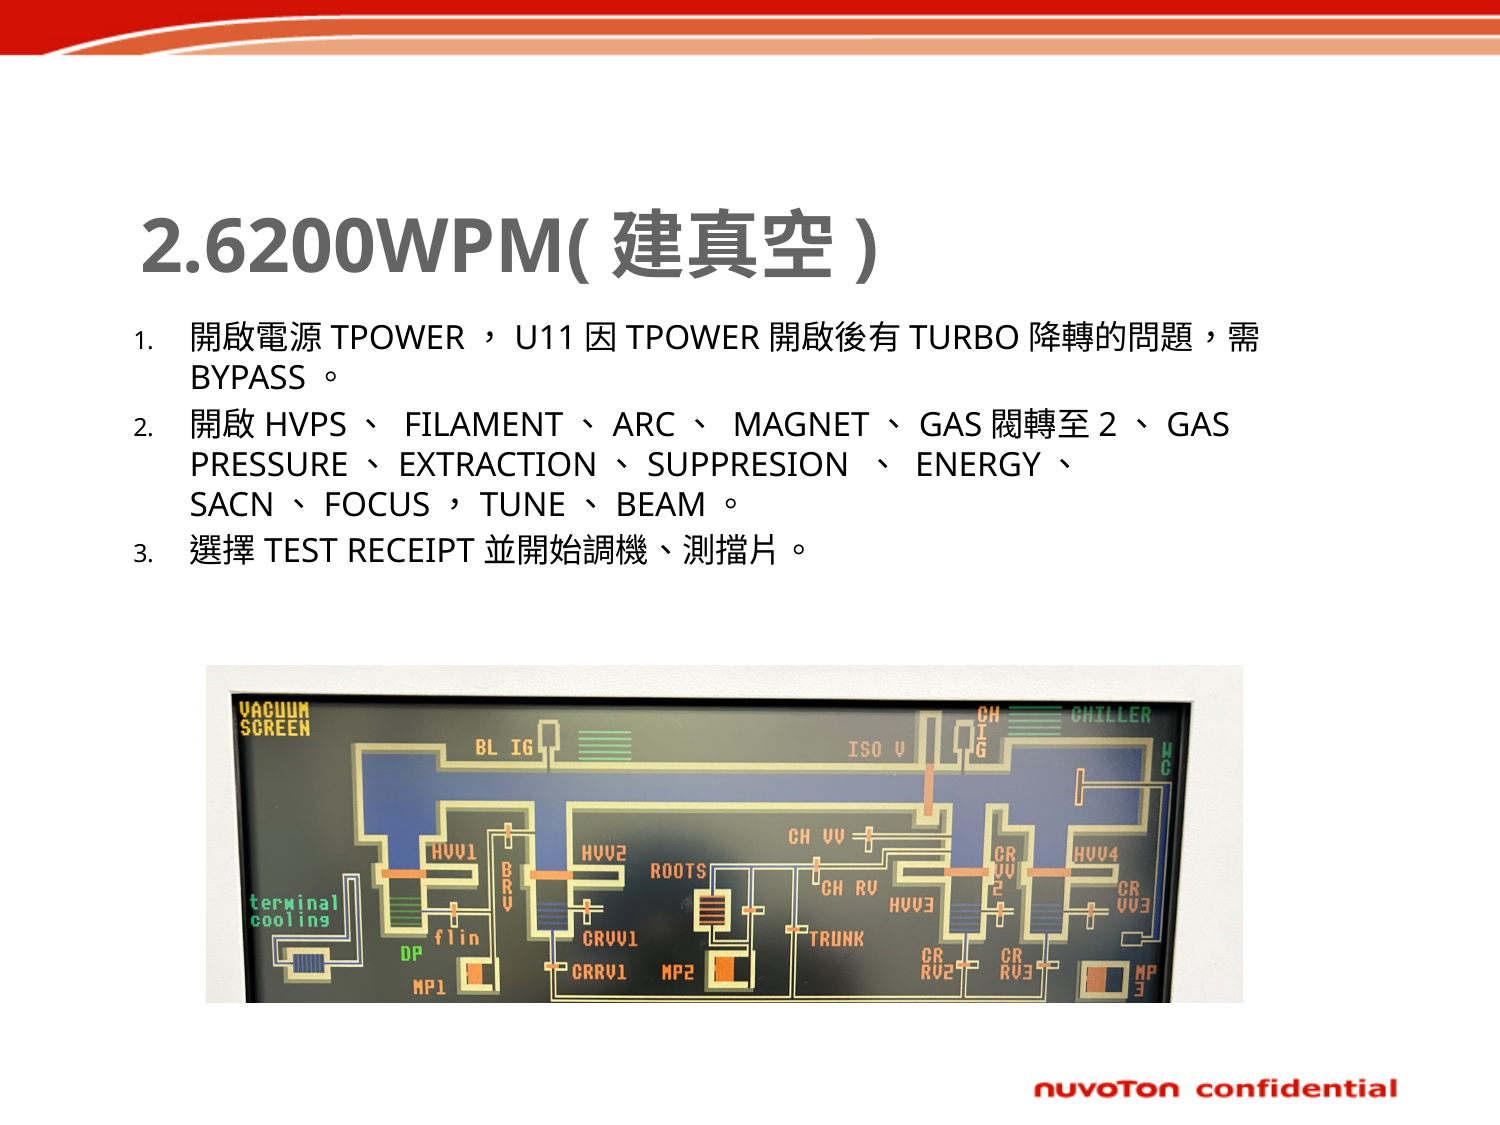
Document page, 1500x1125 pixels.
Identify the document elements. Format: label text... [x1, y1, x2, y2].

text_box 開啟電源TPOWER，U11因TPOWER開啟後有TURBO降轉的問題，需BYPASS。 開啟HVPS、 FILAMENT、ARC、 MAGNET、GAS閥轉至2、GAS PRESSURE、EXTRACTION、SUPPRESION 、 ENERGY、 SACN、FOCUS，TUNE、BEAM。 選擇TEST RECEIPT並開始調機、測擋片。 [118, 215, 1331, 566]
picture [0, 0, 1500, 1125]
title 2.6200WPM(建真空) [125, 148, 1407, 337]
text_box [100, 262, 1313, 613]
